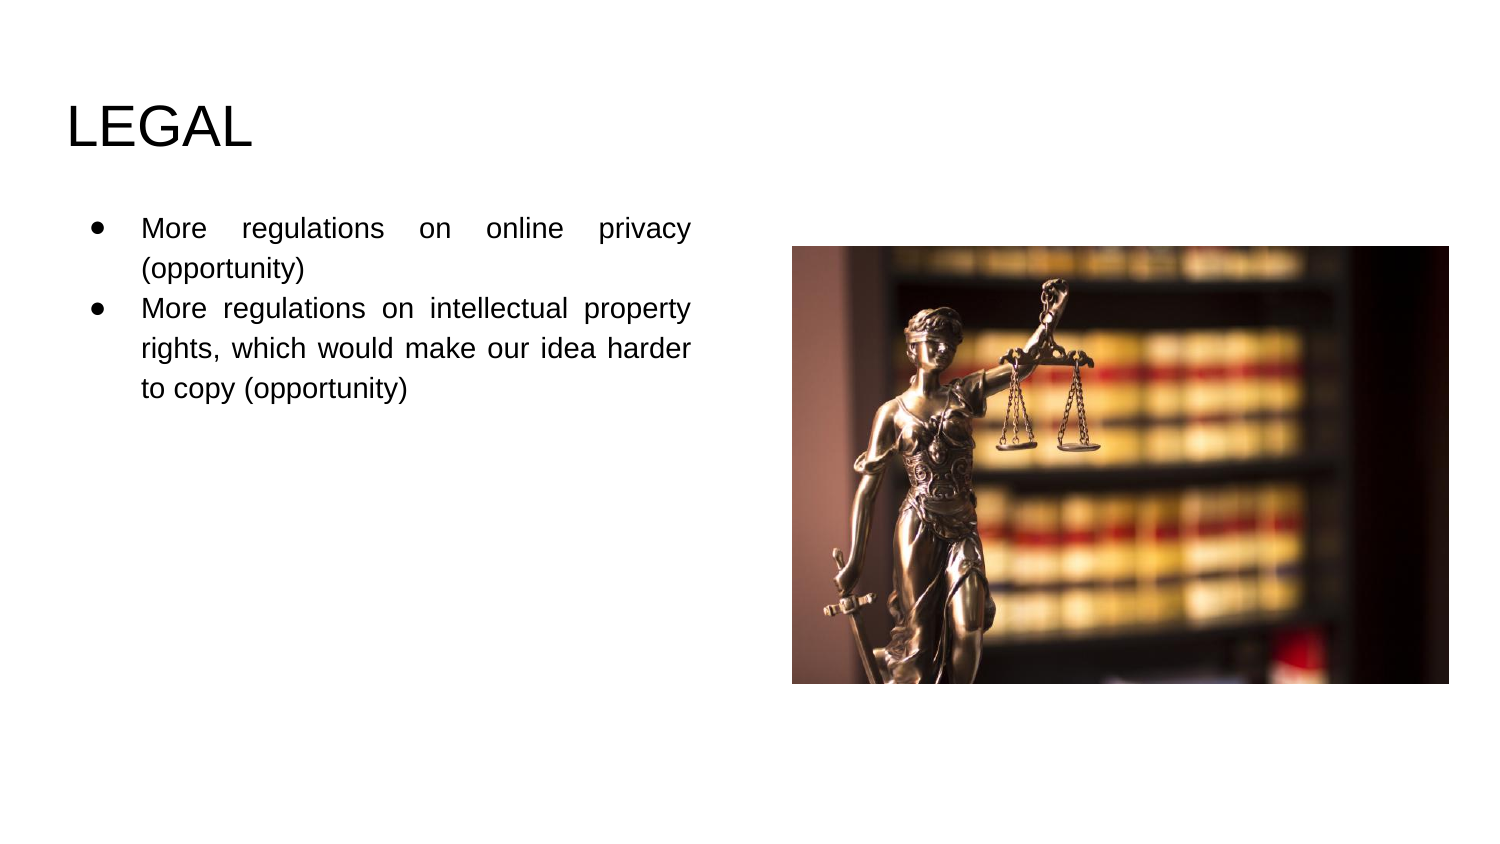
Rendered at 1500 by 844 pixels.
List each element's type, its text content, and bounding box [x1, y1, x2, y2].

list More regulations on online privacy (opportunity) More regulations on intellectual property rights, which would make our idea harder to copy (opportunity) [51, 189, 708, 750]
picture [792, 245, 1450, 685]
title LEGAL [51, 72, 1449, 167]
